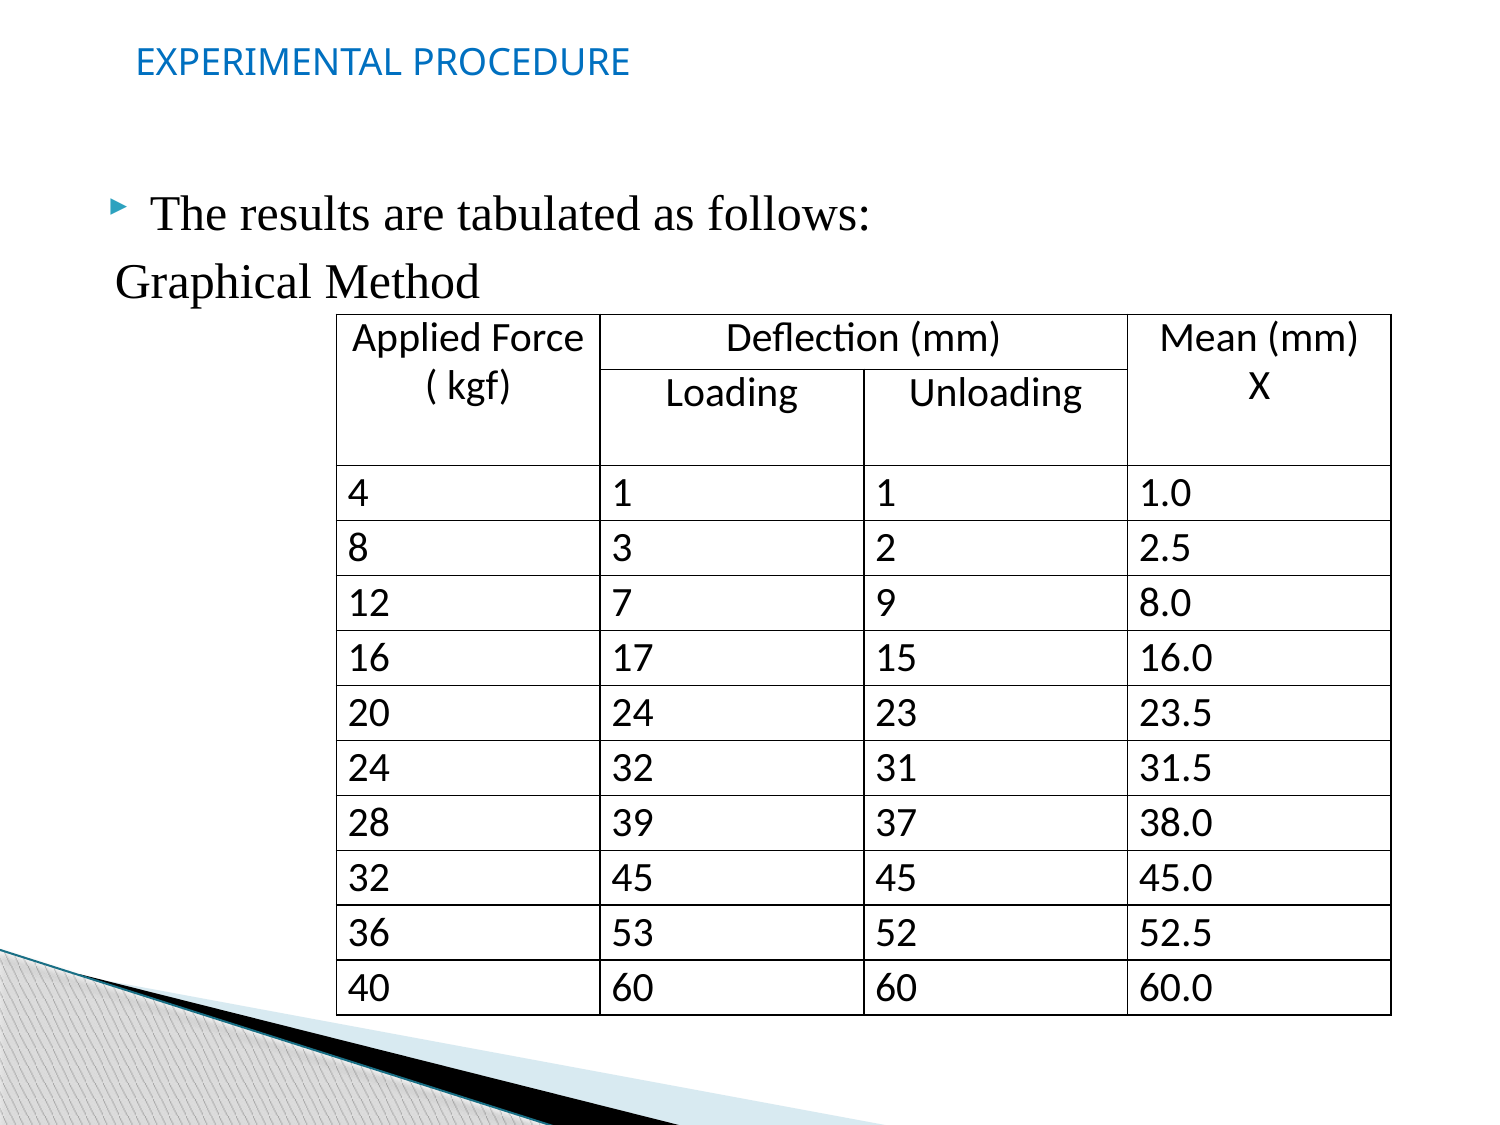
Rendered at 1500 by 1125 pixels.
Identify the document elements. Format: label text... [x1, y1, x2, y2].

table_cell 12 [337, 576, 599, 630]
table_cell 9 [865, 576, 1127, 630]
table_cell 8.0 [1128, 576, 1390, 630]
table_header Applied Force ( kgf) [337, 315, 599, 465]
table_cell 39 [601, 796, 863, 850]
table_cell 16 [337, 631, 599, 685]
table_cell 24 [601, 686, 863, 740]
table_cell 52 [865, 906, 1127, 959]
table_cell 2.5 [1128, 521, 1390, 575]
table_cell 2 [865, 521, 1127, 575]
table_cell 52.5 [1128, 906, 1390, 959]
table_cell 28 [337, 796, 599, 850]
table_cell 60 [601, 961, 863, 1014]
table_header Mean (mm) X [1128, 315, 1390, 465]
text_box EXPERIMENTAL PROCEDURE [120, 30, 646, 91]
table_cell 60.0 [1128, 961, 1390, 1014]
table_header Deflection (mm) [601, 315, 1127, 369]
table_cell 60 [865, 961, 1127, 1014]
table_cell 1.0 [1128, 466, 1390, 520]
table_cell 16.0 [1128, 631, 1390, 685]
table_cell 37 [865, 796, 1127, 850]
table_cell 3 [601, 521, 863, 575]
table_cell 8 [337, 521, 599, 575]
table_cell 4 [337, 466, 599, 520]
table_cell 45.0 [1128, 851, 1390, 904]
table_cell 23 [865, 686, 1127, 740]
table_cell 31 [865, 741, 1127, 795]
table_cell 38.0 [1128, 796, 1390, 850]
table_cell 32 [337, 851, 599, 904]
table_cell 17 [601, 631, 863, 685]
table_cell Loading [601, 370, 863, 465]
table_cell 24 [337, 741, 599, 795]
table_cell 40 [337, 961, 599, 1014]
table_cell 1 [601, 466, 863, 520]
table_cell 1 [865, 466, 1127, 520]
table_cell 45 [865, 851, 1127, 904]
table_cell Unloading [865, 370, 1127, 465]
table_cell 7 [601, 576, 863, 630]
table_cell 45 [601, 851, 863, 904]
table_cell 23.5 [1128, 686, 1390, 740]
table_cell 20 [337, 686, 599, 740]
table_cell 31.5 [1128, 741, 1390, 795]
list The results are tabulated as follows: Graphical Method [75, 172, 1425, 1038]
table_cell 15 [865, 631, 1127, 685]
table_cell 32 [601, 741, 863, 795]
table_cell 53 [601, 906, 863, 959]
table_cell 36 [337, 906, 599, 959]
